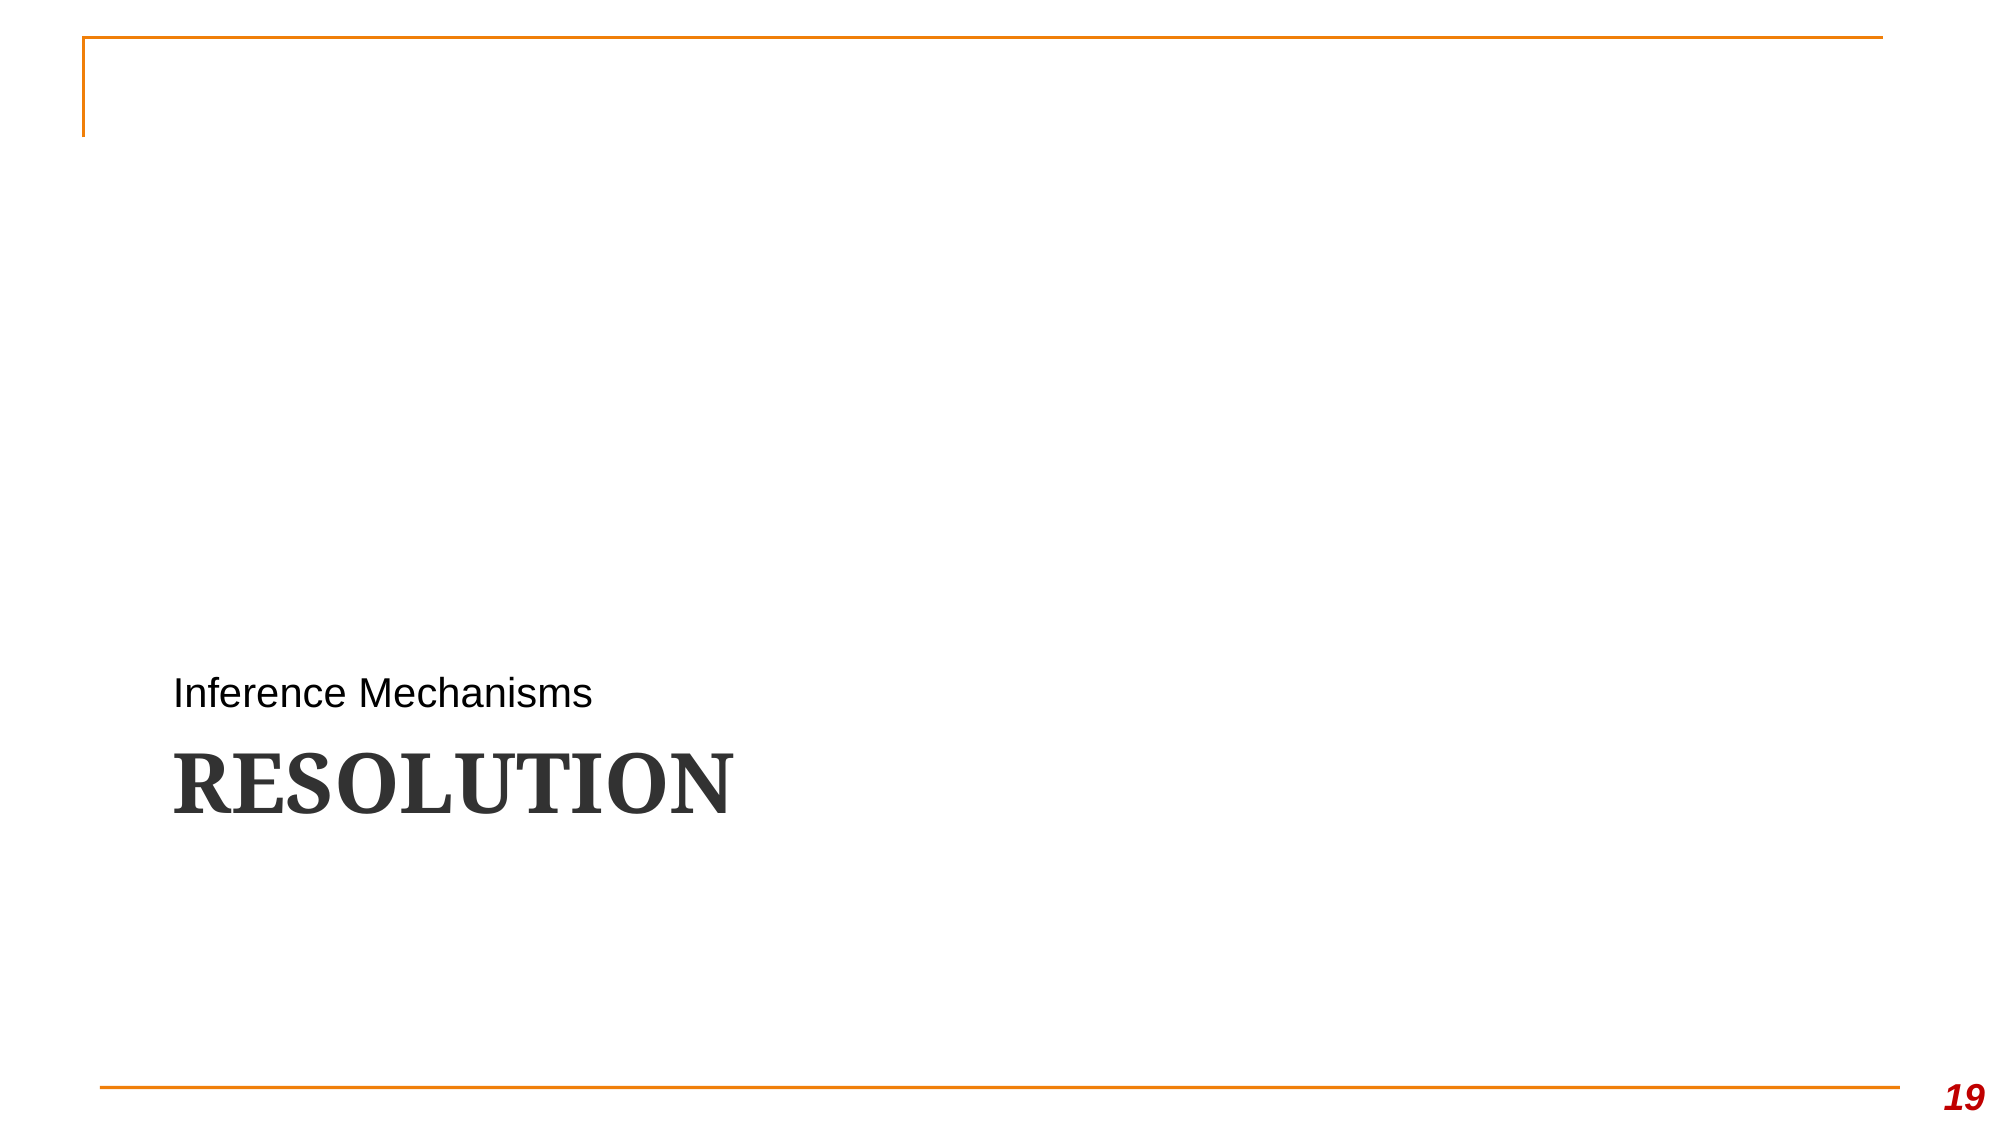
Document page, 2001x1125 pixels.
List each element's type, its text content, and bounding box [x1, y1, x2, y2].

list Inference Mechanisms [157, 476, 1858, 723]
slide_number 19 [1883, 1050, 2000, 1125]
title resolution [157, 723, 1858, 947]
